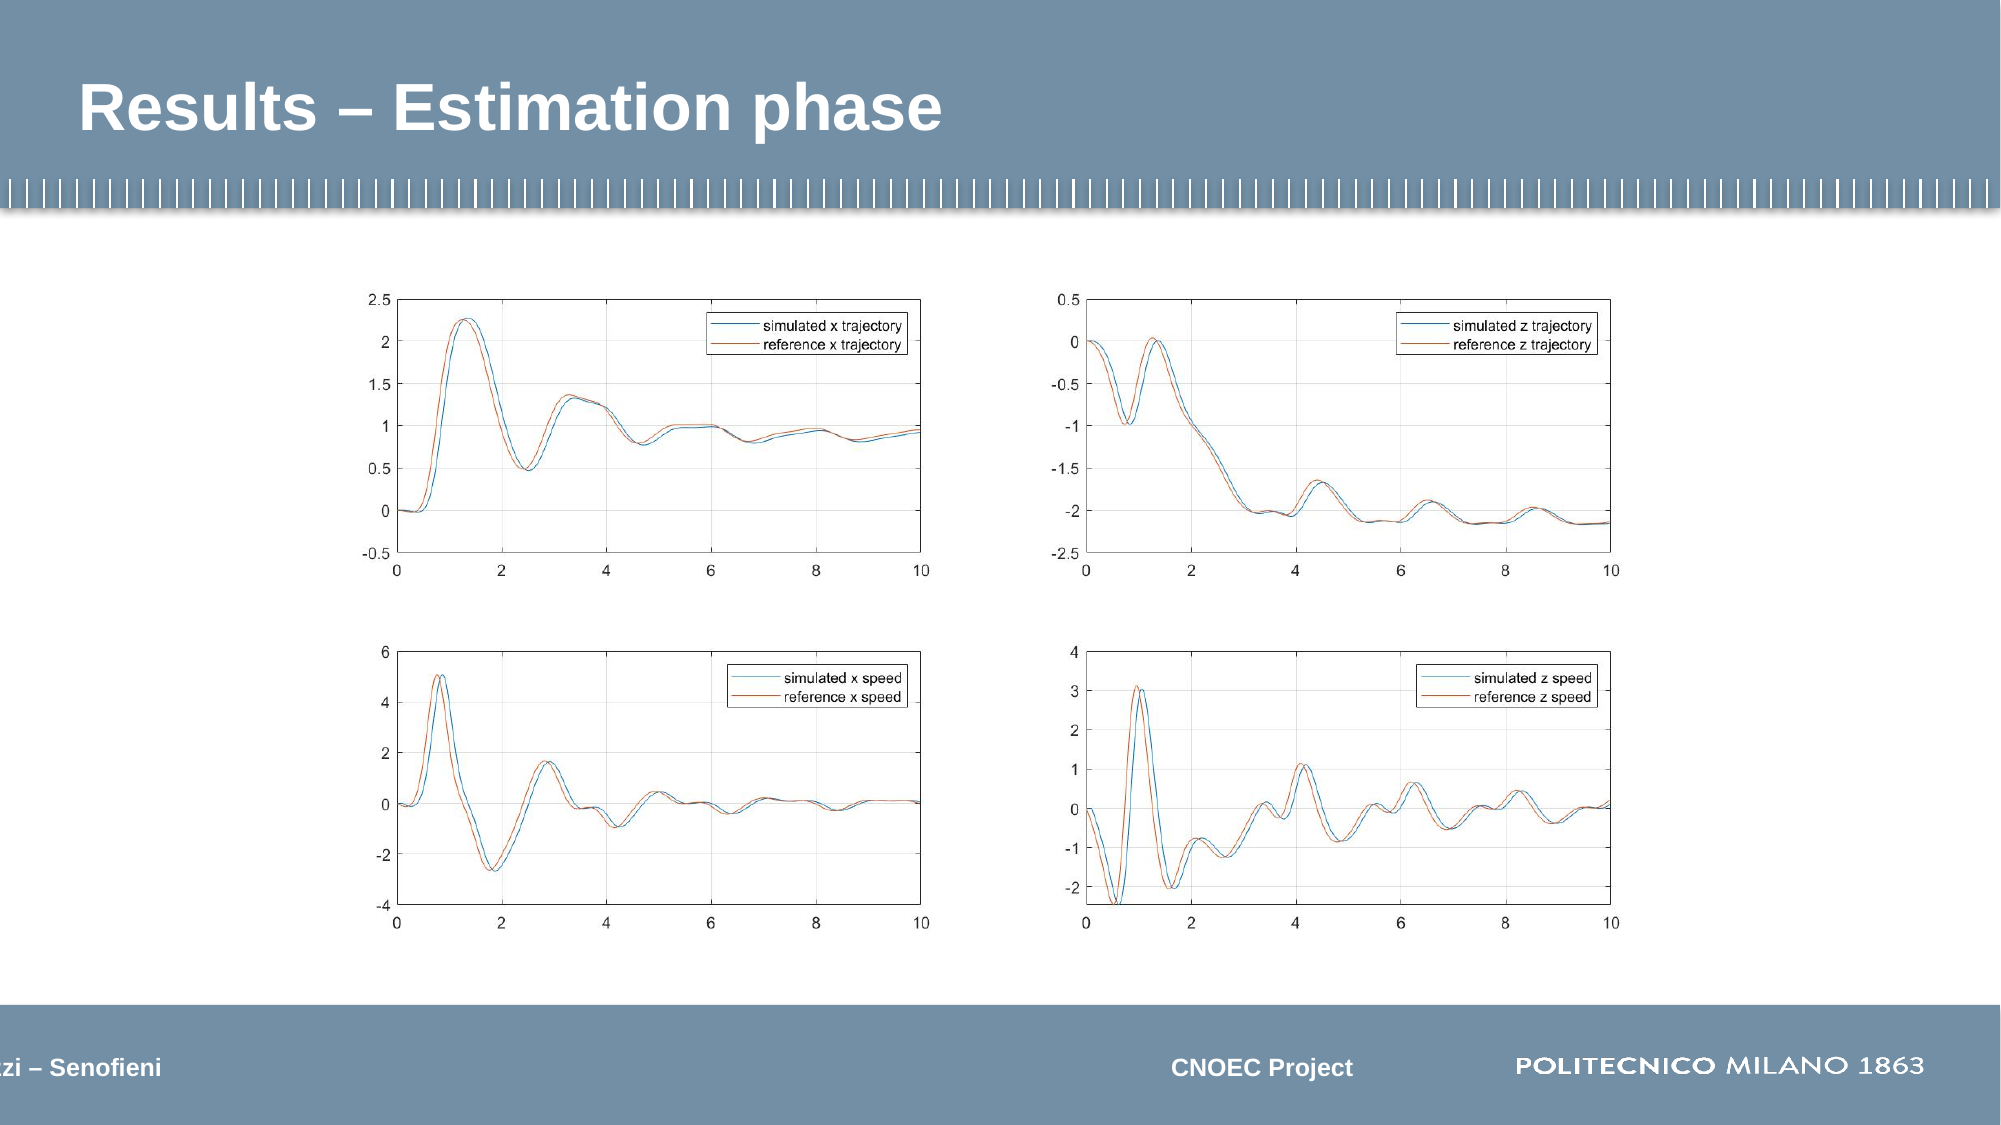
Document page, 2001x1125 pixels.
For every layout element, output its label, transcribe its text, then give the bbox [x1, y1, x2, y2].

picture [1510, 1048, 1930, 1082]
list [193, 243, 1759, 987]
title Results – Estimation phase [63, 35, 1940, 174]
